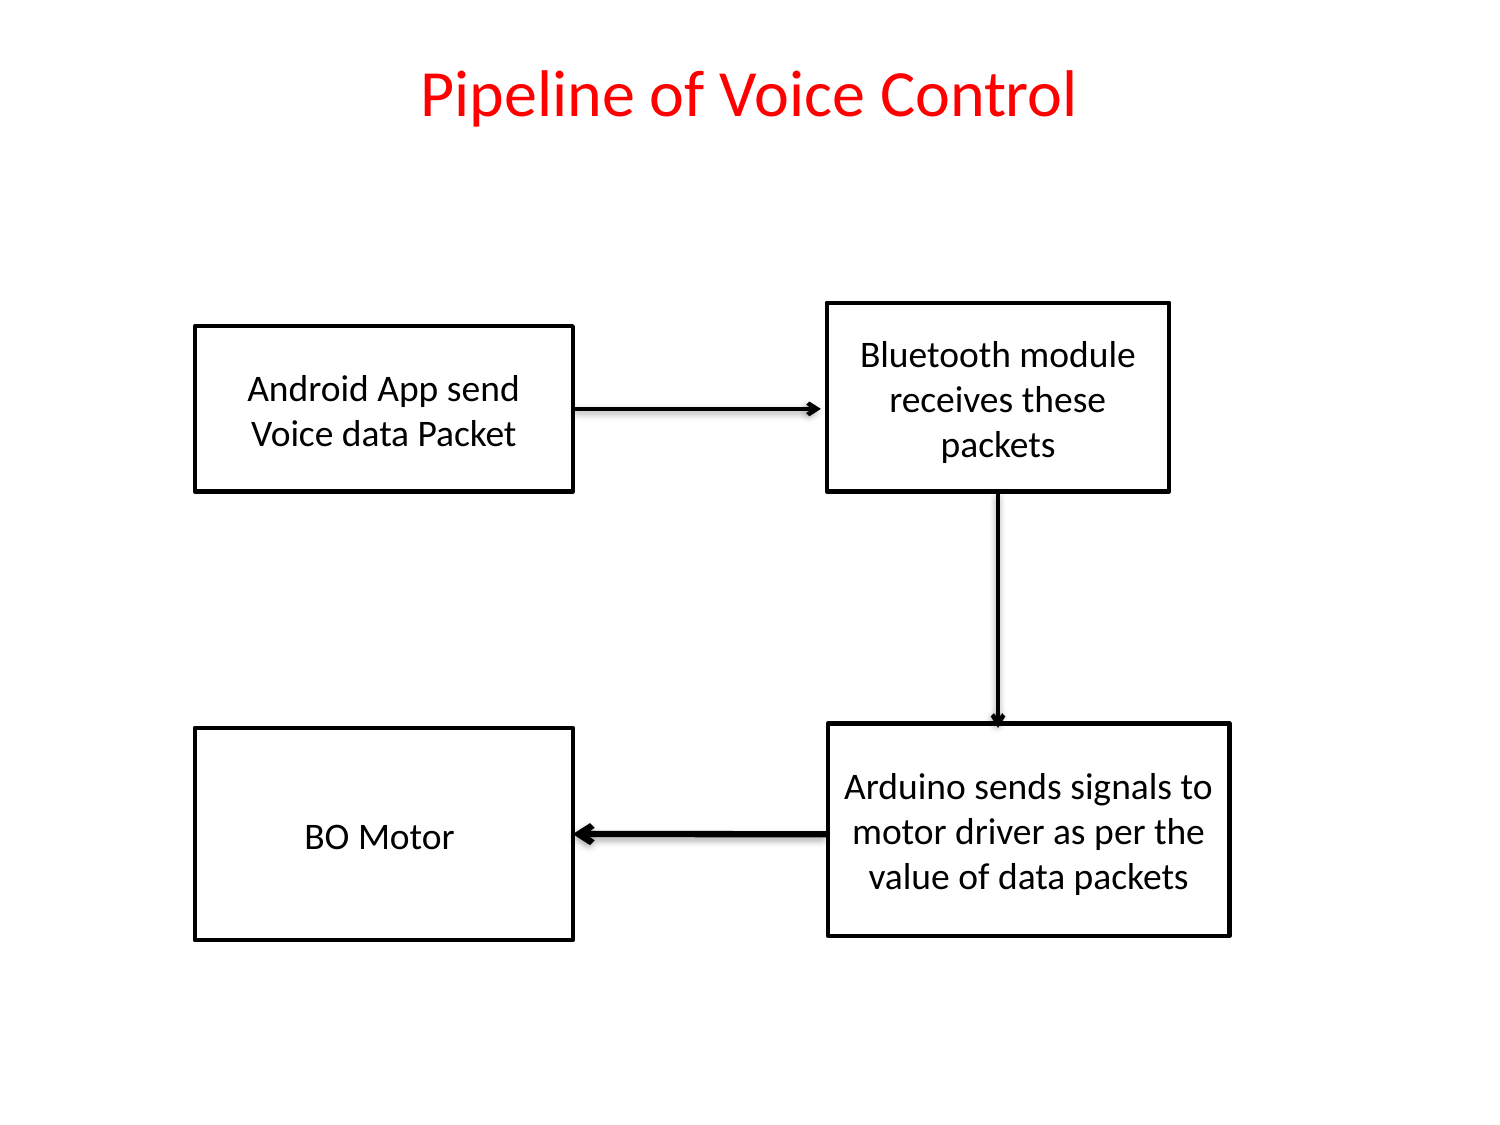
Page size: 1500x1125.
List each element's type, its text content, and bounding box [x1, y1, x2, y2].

text_box Android App send Voice data Packet [193, 324, 575, 494]
text_box BO Motor [193, 726, 575, 942]
text_box Arduino sends signals to motor driver as per the value of data packets [826, 721, 1232, 938]
title Pipeline of Voice Control [112, 42, 1388, 138]
text_box Bluetooth module receives these packets [825, 301, 1171, 494]
